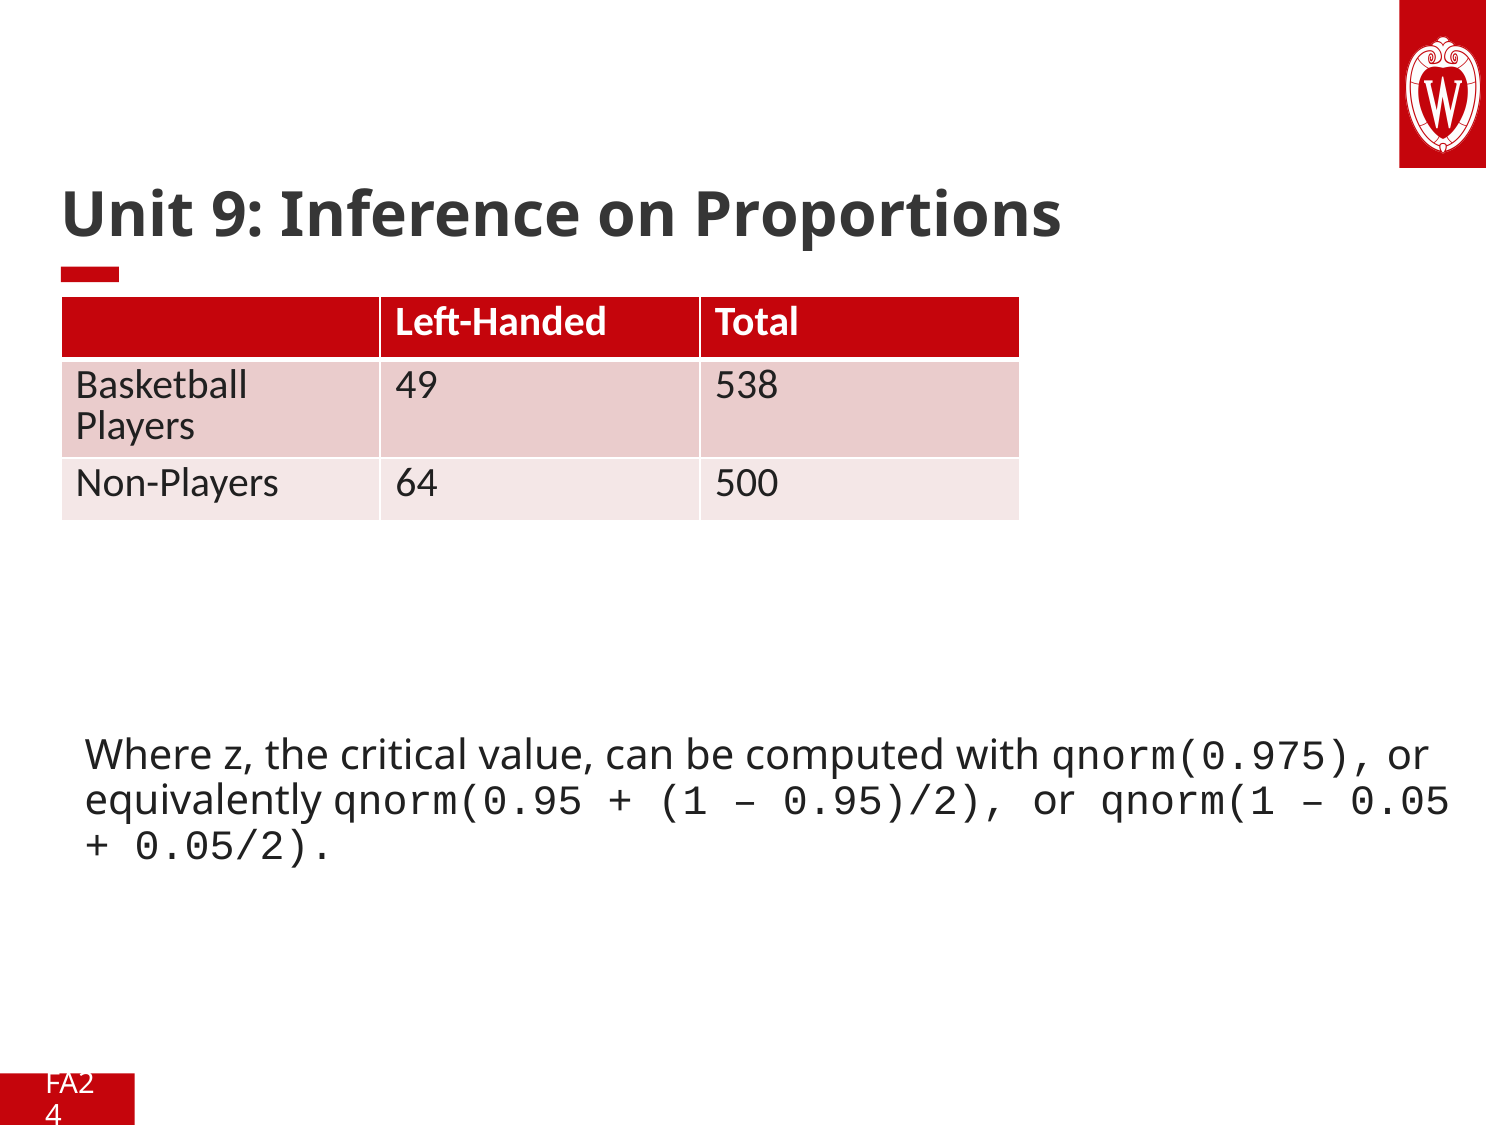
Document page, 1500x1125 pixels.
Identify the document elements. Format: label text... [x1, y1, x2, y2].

title Unit 9: Inference on Proportions [60, 75, 1374, 250]
table_cell Non-Players [62, 459, 379, 520]
table_header Total [701, 297, 1019, 357]
picture [1405, 36, 1481, 154]
list FA24 [0, 1073, 135, 1125]
table_header [62, 297, 379, 357]
table_cell 64 [381, 459, 699, 520]
table_cell Basketball Players [62, 362, 379, 457]
table_cell 49 [381, 362, 699, 457]
table_header Left-Handed [381, 297, 699, 357]
table_cell 500 [701, 459, 1019, 520]
table_cell 538 [701, 362, 1019, 457]
